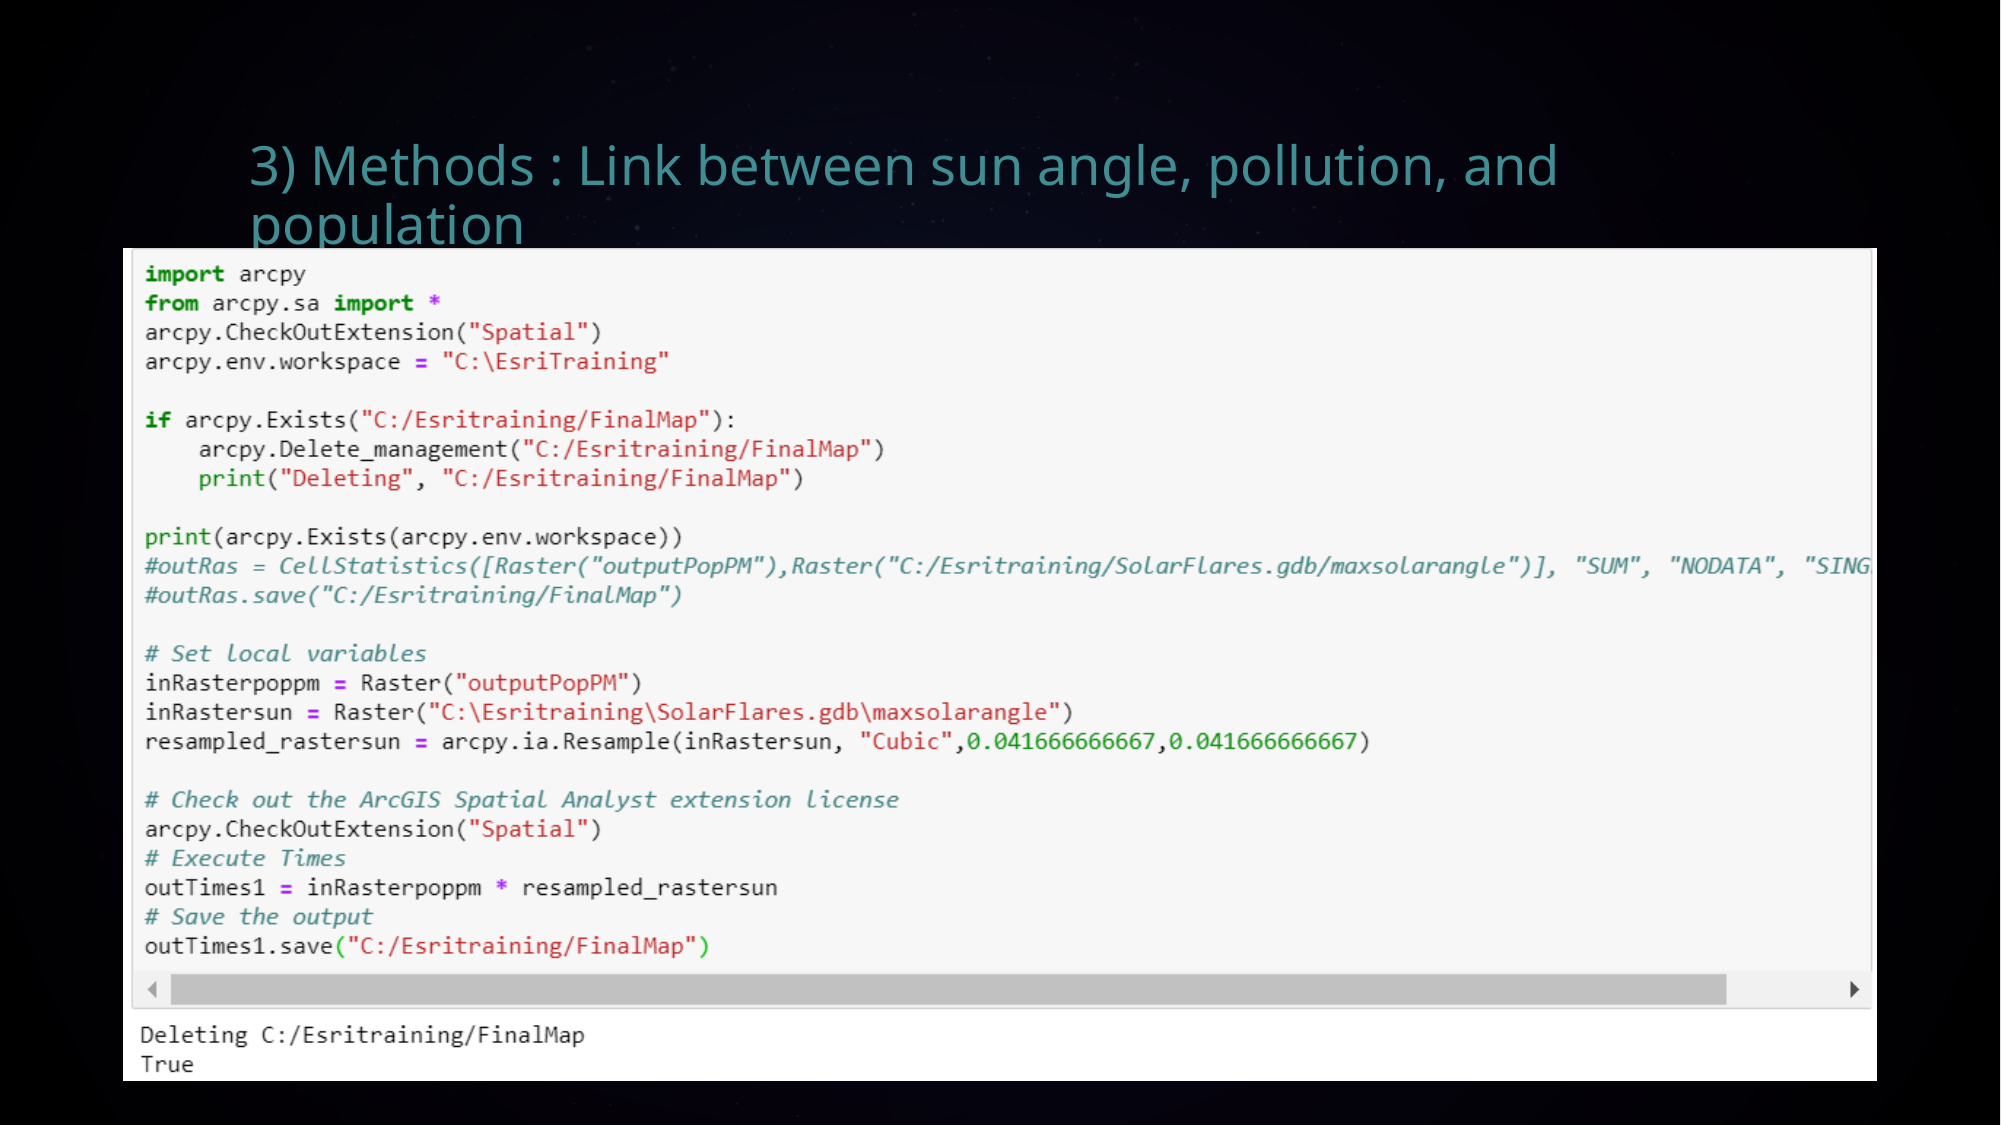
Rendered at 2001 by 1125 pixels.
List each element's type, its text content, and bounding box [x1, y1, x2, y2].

picture [75, 0, 1927, 1125]
title 3) Methods : Link between sun angle, pollution, and population [234, 131, 1735, 213]
